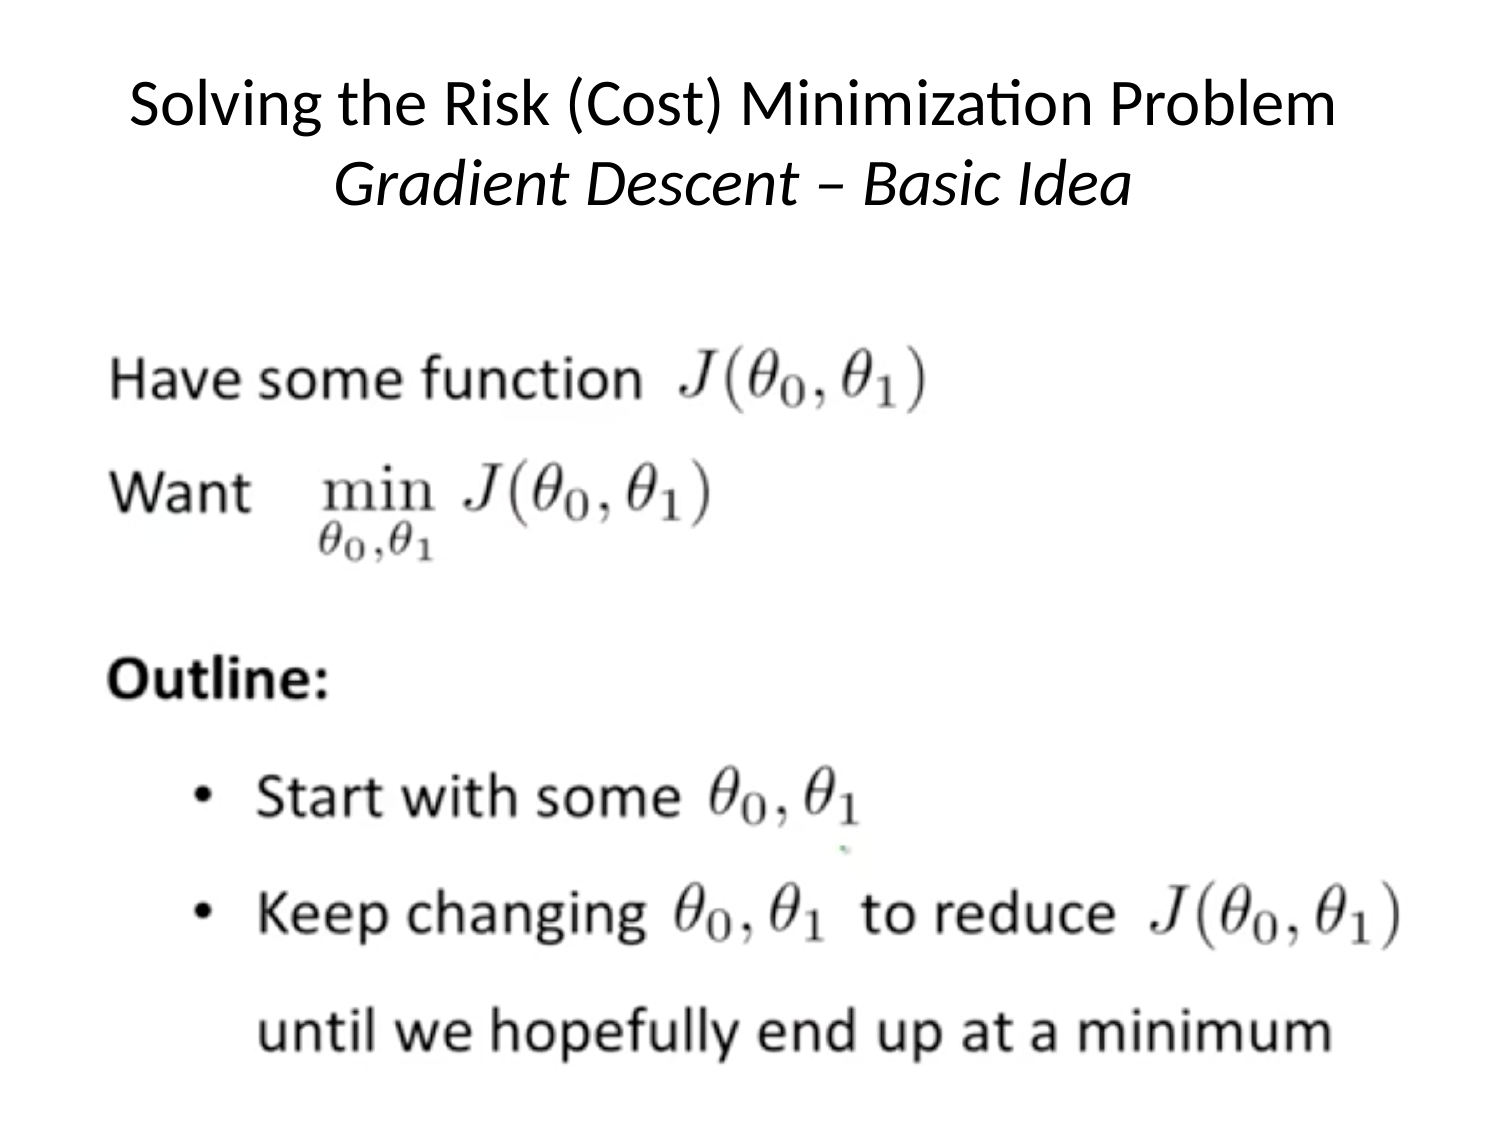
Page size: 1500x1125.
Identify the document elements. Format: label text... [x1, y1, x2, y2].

picture [61, 333, 1439, 1125]
title Solving the Risk (Cost) Minimization Problem Gradient Descent – Basic Idea [43, 45, 1425, 233]
